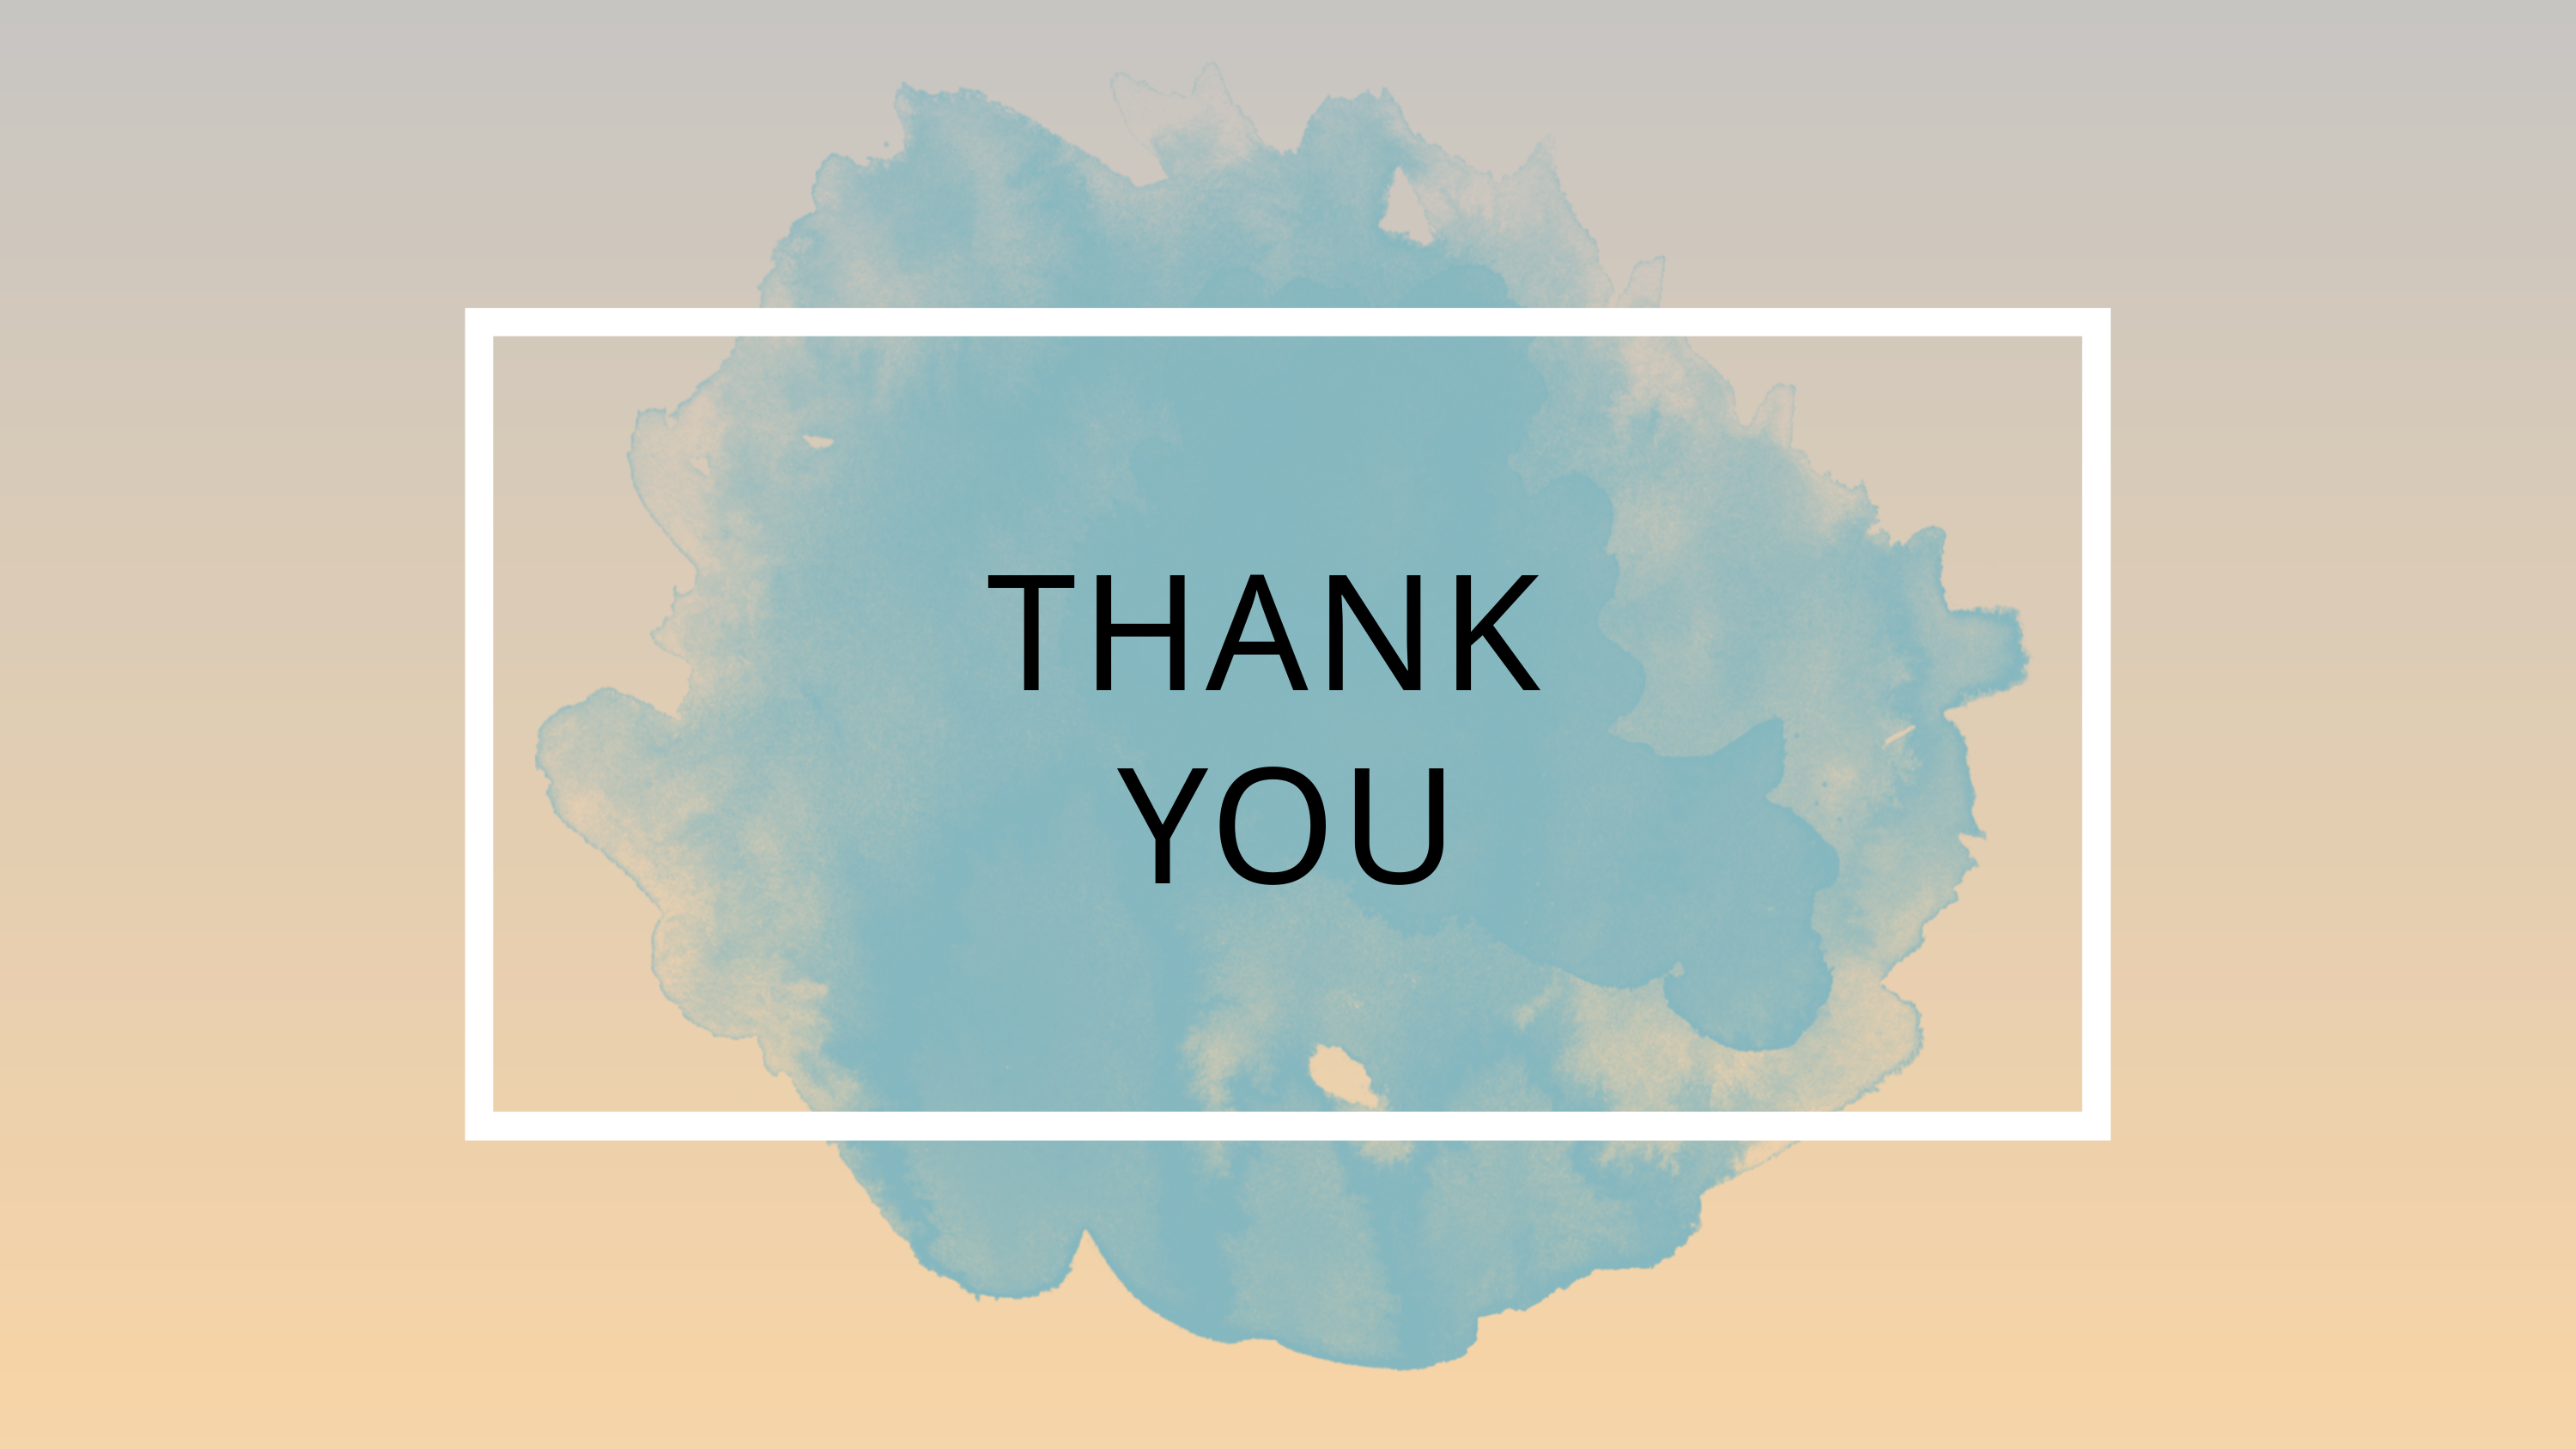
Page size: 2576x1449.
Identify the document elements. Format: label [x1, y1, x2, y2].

text_box [465, 307, 2111, 1141]
text_box [534, 1148, 2042, 1388]
text_box [0, 0, 2576, 1449]
text_box [534, 60, 2042, 306]
